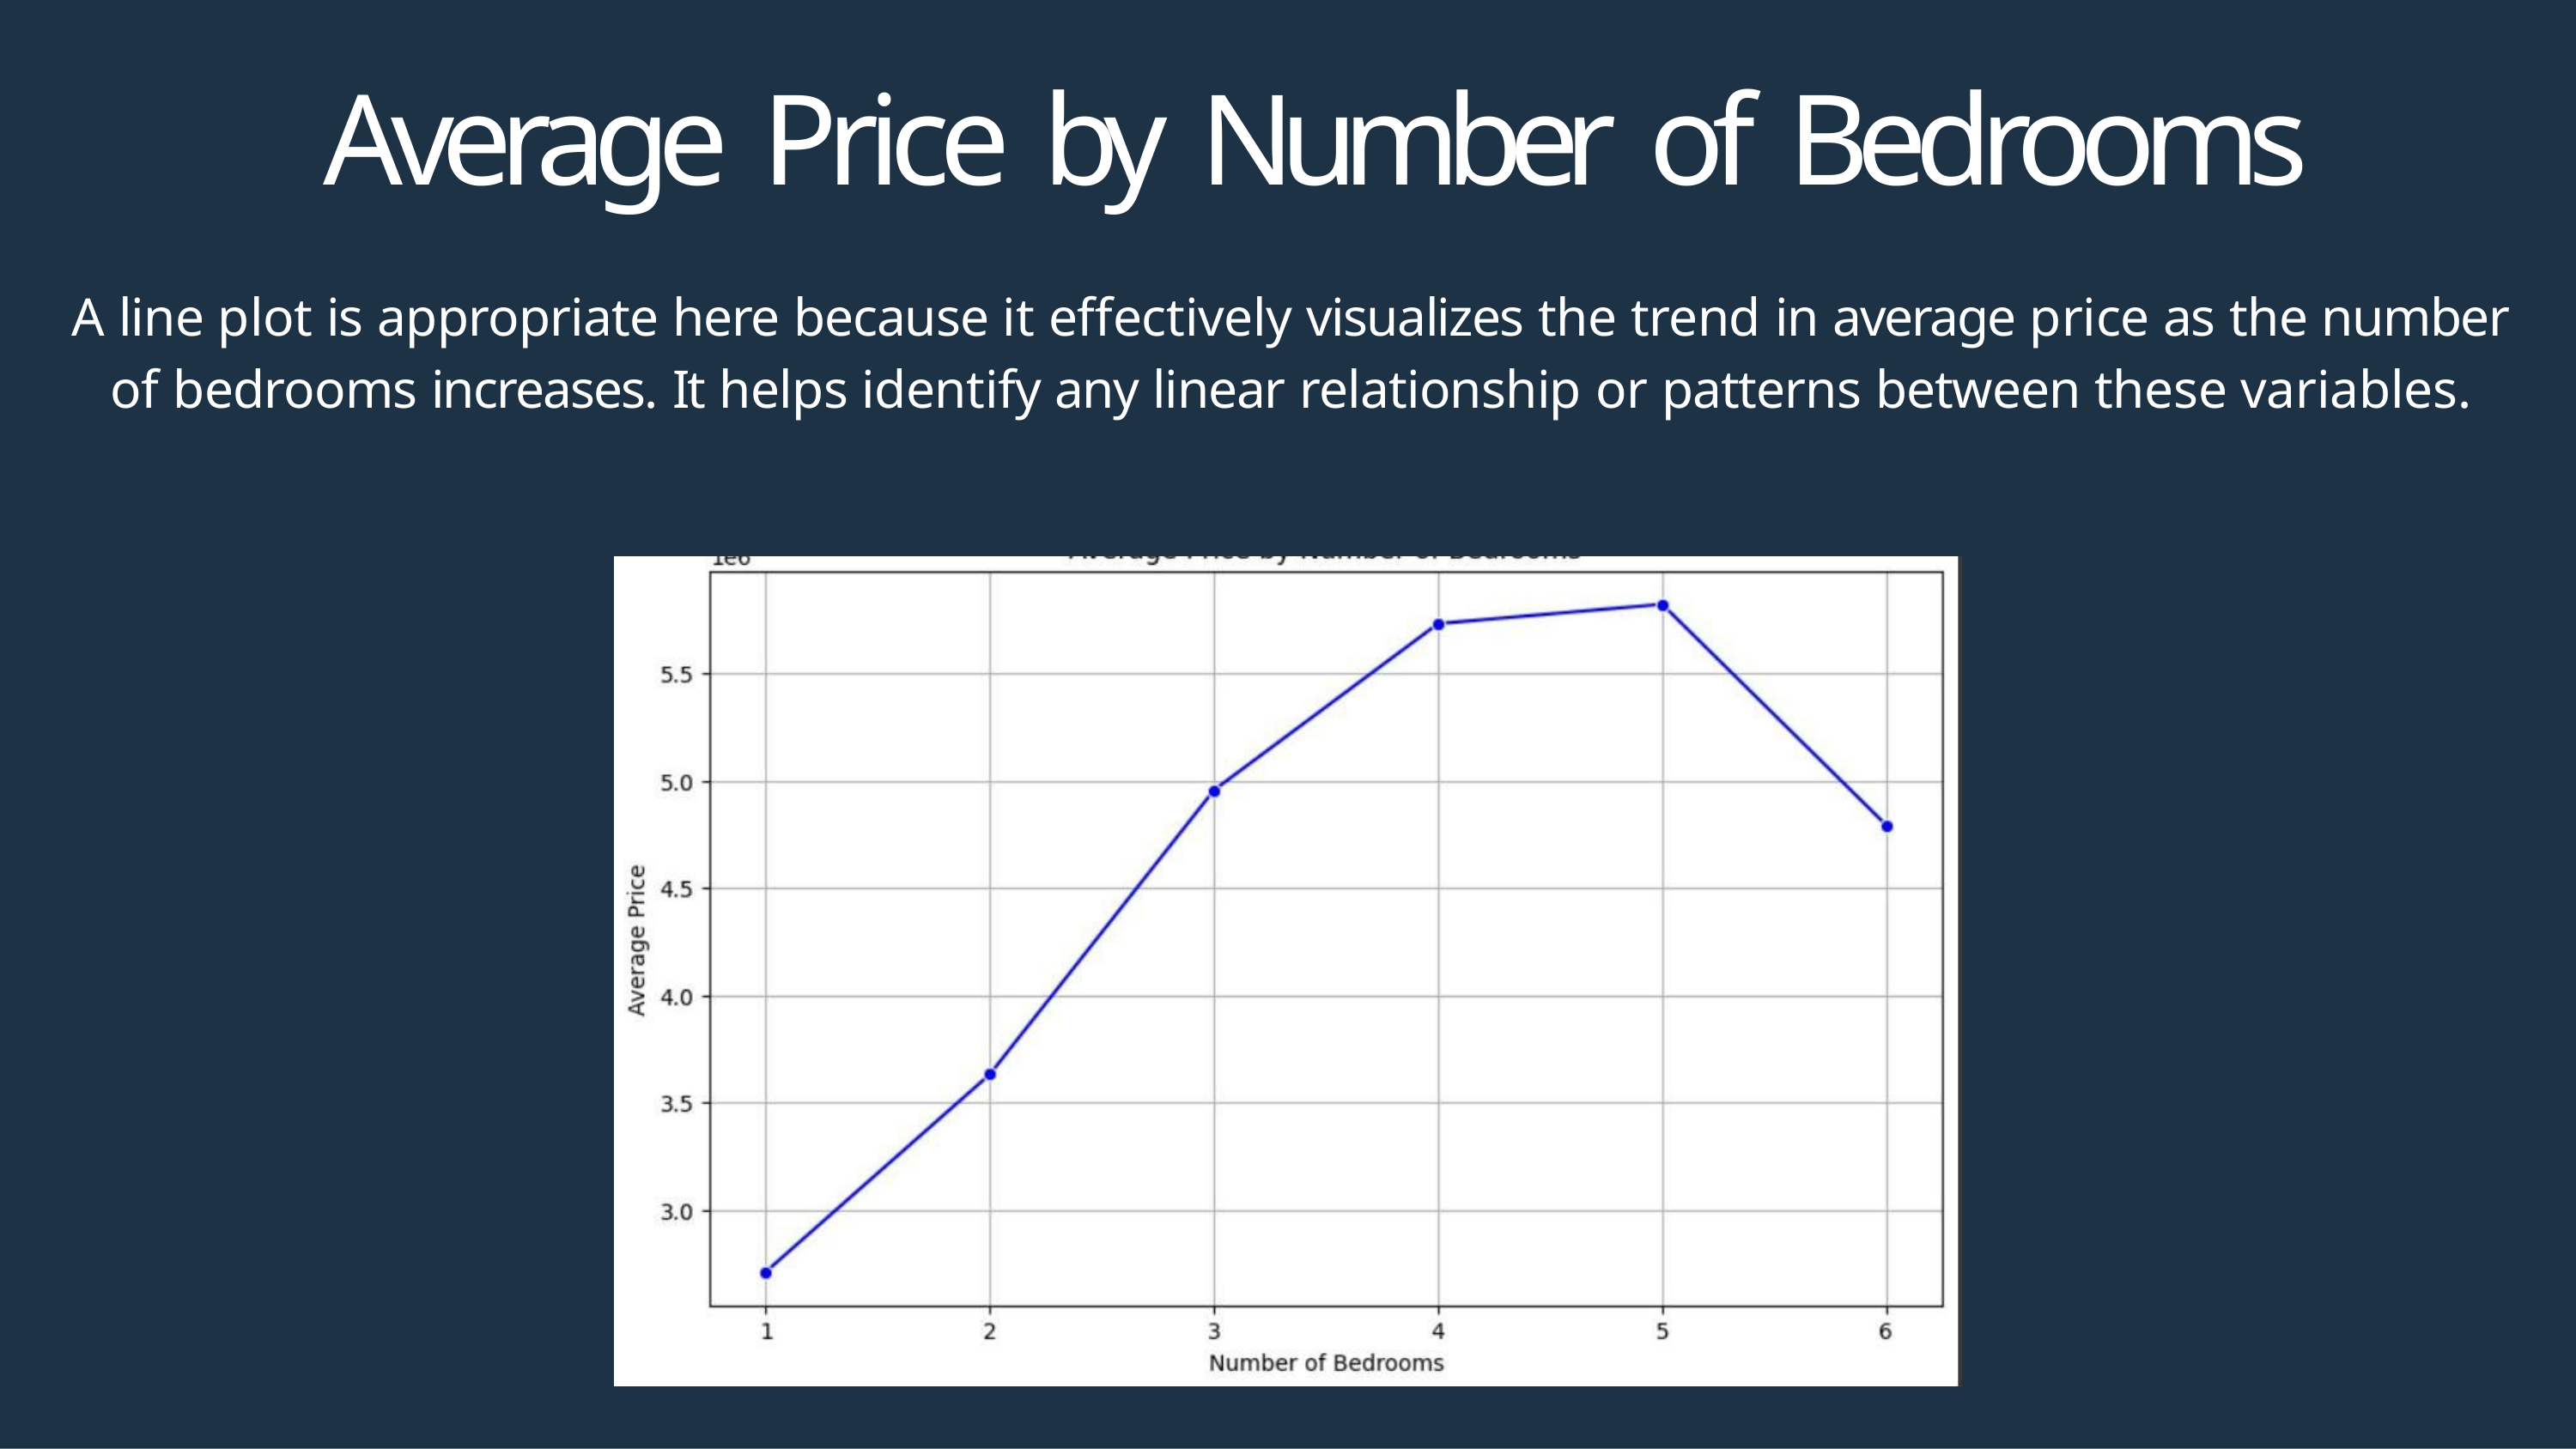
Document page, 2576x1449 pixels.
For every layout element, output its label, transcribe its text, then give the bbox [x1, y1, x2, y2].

text_box A line plot is appropriate here because it effectively visualizes the trend in average price as the number of bedrooms increases. It helps identify any linear relationship or patterns between these variables. [68, 302, 2513, 419]
picture [614, 556, 1962, 1386]
title Average Price by Number of Bedrooms [39, 58, 2516, 302]
